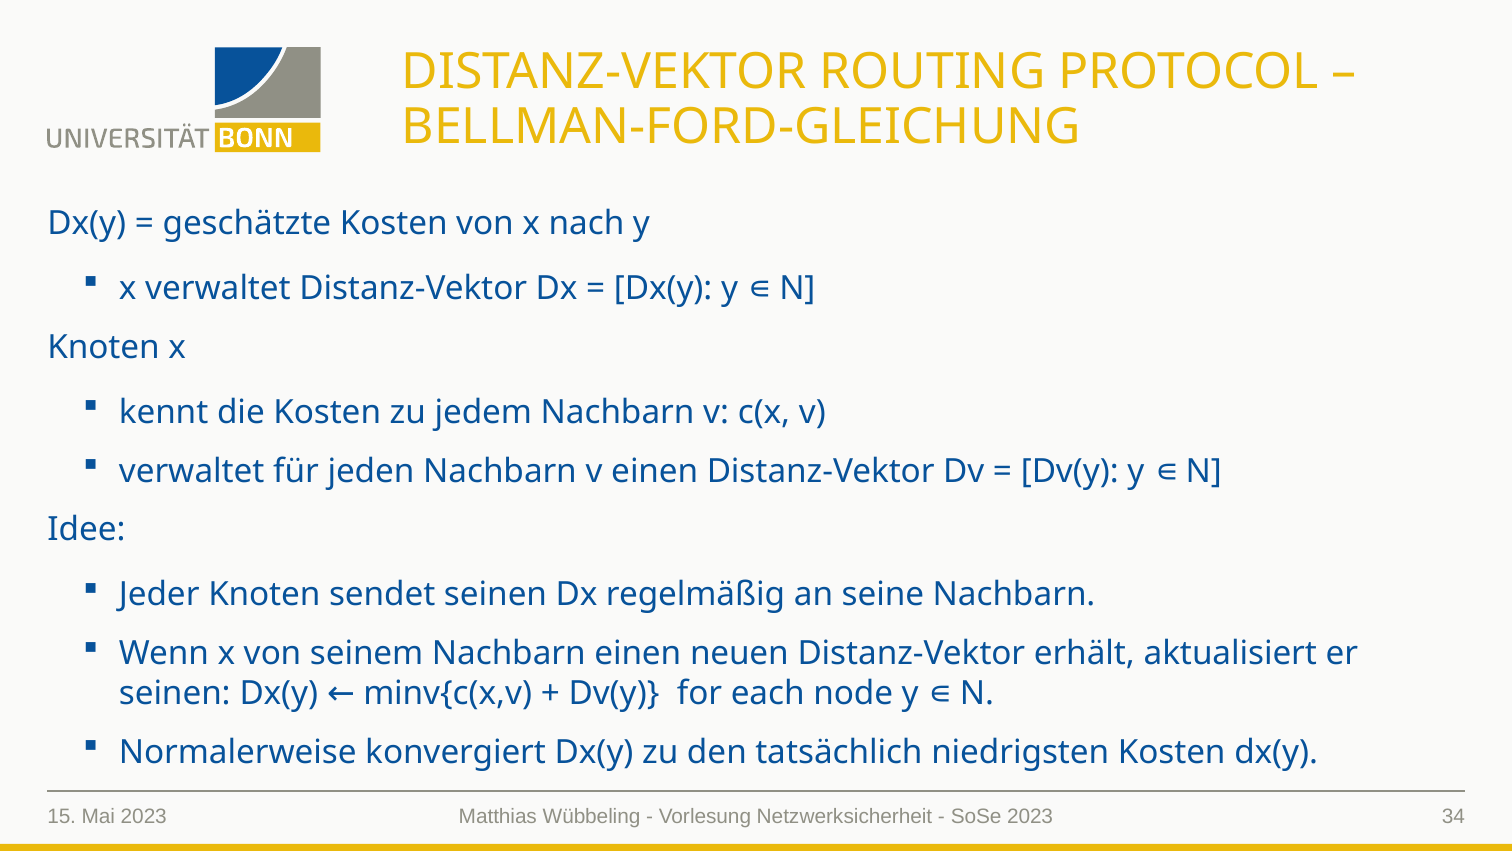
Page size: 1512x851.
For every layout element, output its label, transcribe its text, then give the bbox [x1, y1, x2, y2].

slide_number 34 [1370, 791, 1465, 839]
title Distanz-Vektor Routing Protocol – Bellman-Ford-Gleichung [401, 47, 1465, 154]
footer Matthias Wübbeling - Vorlesung Netzwerksicherheit - SoSe 2023 [342, 791, 1170, 839]
list Dx(y) = geschätzte Kosten von x nach y x verwaltet Distanz-Vektor Dx = [Dx(y): y ∊ N] Knoten x kennt die Kosten zu jedem Nachbarn v: c(x, v) verwaltet für jeden Nachbarn v einen Distanz-Vektor Dv = [Dv(y): y ∊ N] Idee: Jeder Knoten sendet seinen Dx regelmäßig an seine Nachbarn. Wenn x von seinem Nachbarn einen neuen Distanz-Vektor erhält, aktualisiert er seinen: Dx(y) ← minv{c(x,v) + Dv(y)} for each node y ∊ N. Normalerweise konvergiert Dx(y) zu den tatsächlich niedrigsten Kosten dx(y). [47, 200, 1465, 745]
slide_number 15. Mai 2023 [47, 791, 189, 839]
